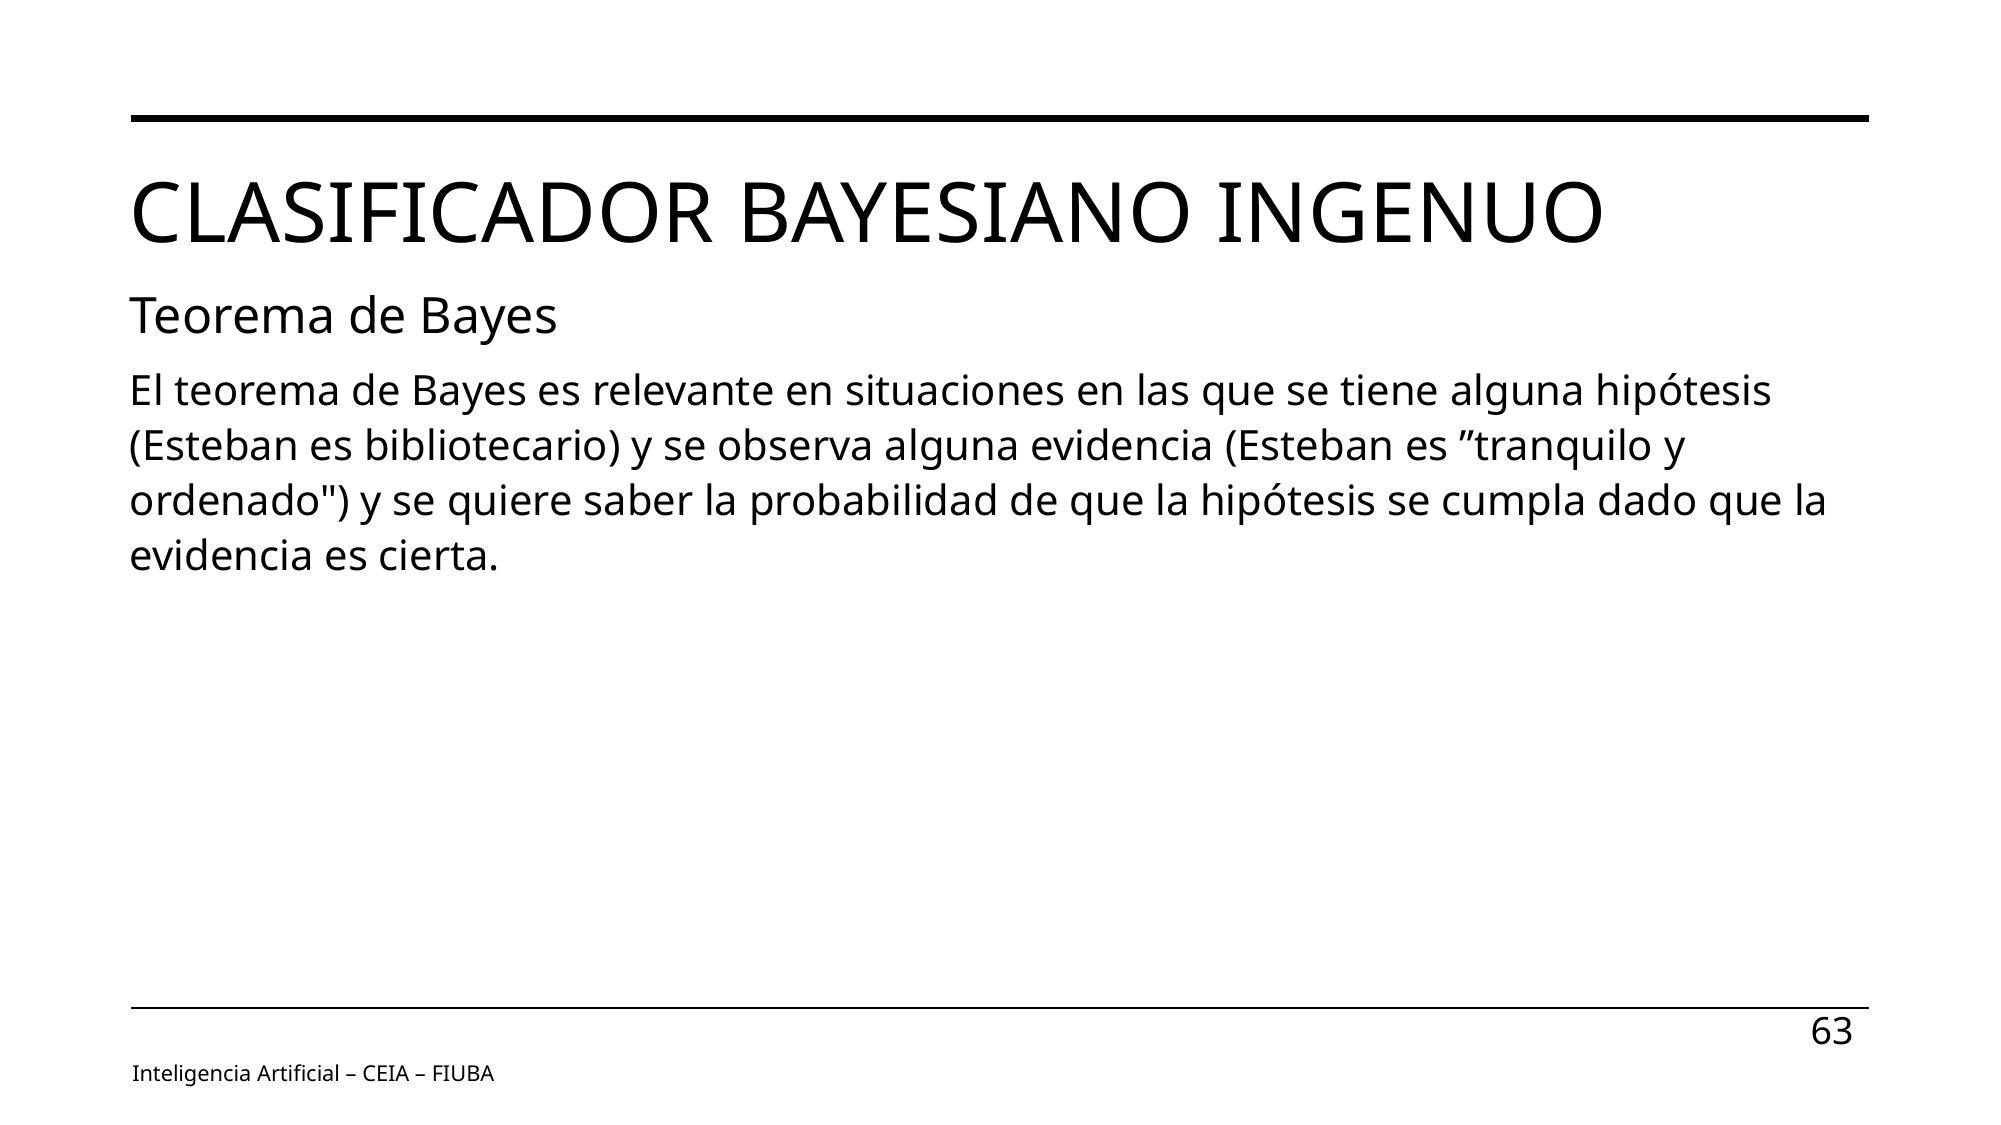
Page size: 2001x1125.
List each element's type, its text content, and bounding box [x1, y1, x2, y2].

footer Inteligencia Artificial – CEIA – FIUBA [117, 1042, 862, 1103]
text_box Teorema de Bayes [114, 275, 1377, 351]
slide_number 63 [1787, 1010, 1869, 1055]
title Clasificador Bayesiano ingenuo [114, 151, 1869, 290]
